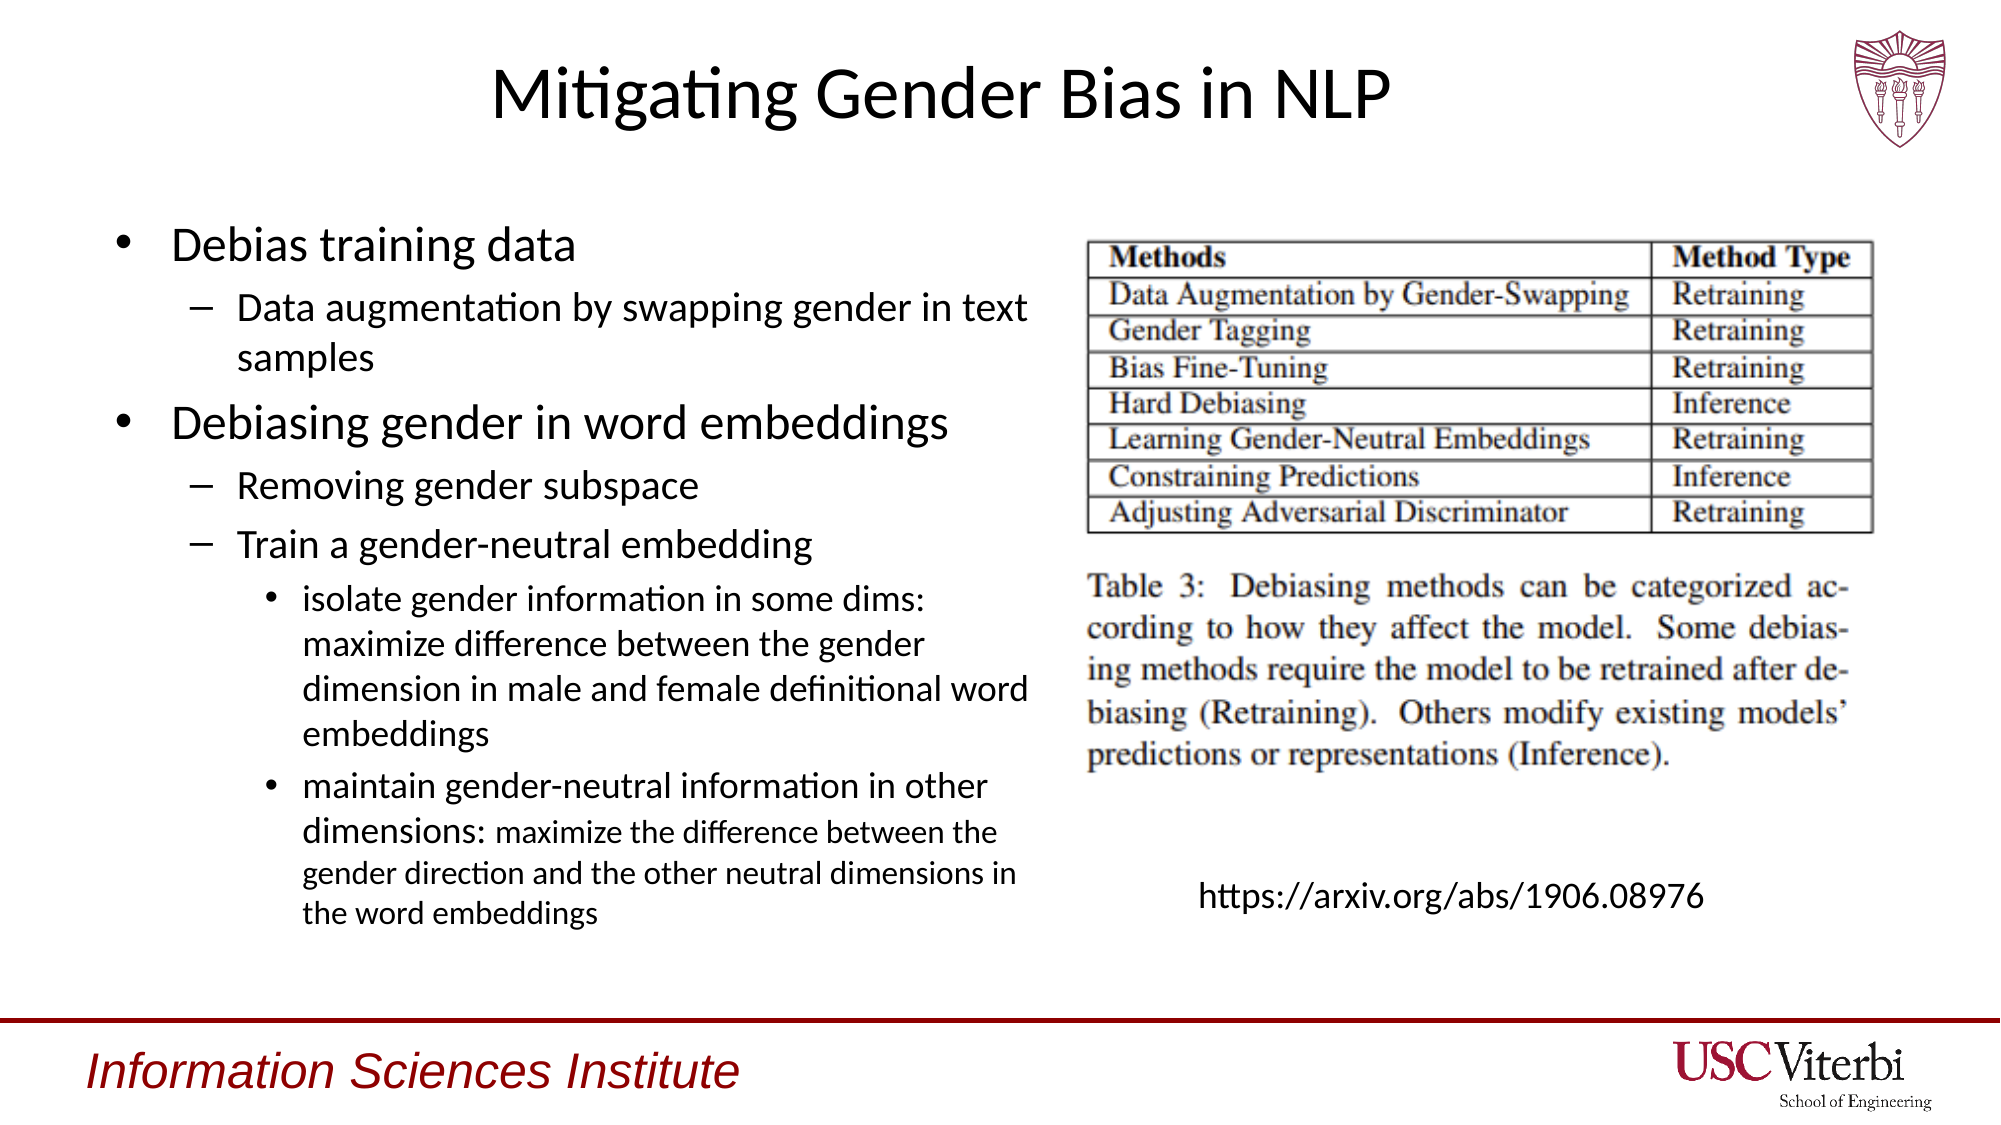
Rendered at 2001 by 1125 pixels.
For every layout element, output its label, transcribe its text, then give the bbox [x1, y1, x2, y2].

title Mitigating Gender Bias in NLP [99, 35, 1783, 141]
picture [1641, 1027, 1964, 1118]
picture [1824, 13, 1975, 164]
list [1062, 215, 1924, 785]
text_box https://arxiv.org/abs/1906.08976 [1183, 863, 1834, 924]
list Debias training data Data augmentation by swapping gender in text samples Debiasing gender in word embeddings Removing gender subspace Train a gender-neutral embedding isolate gender information in some dims: maximize difference between the gender dimension in male and female definitional word embeddings maintain gender-neutral information in other dimensions: maximize the difference between the gender direction and the other neutral dimensions in the word embeddings [99, 203, 1075, 1005]
